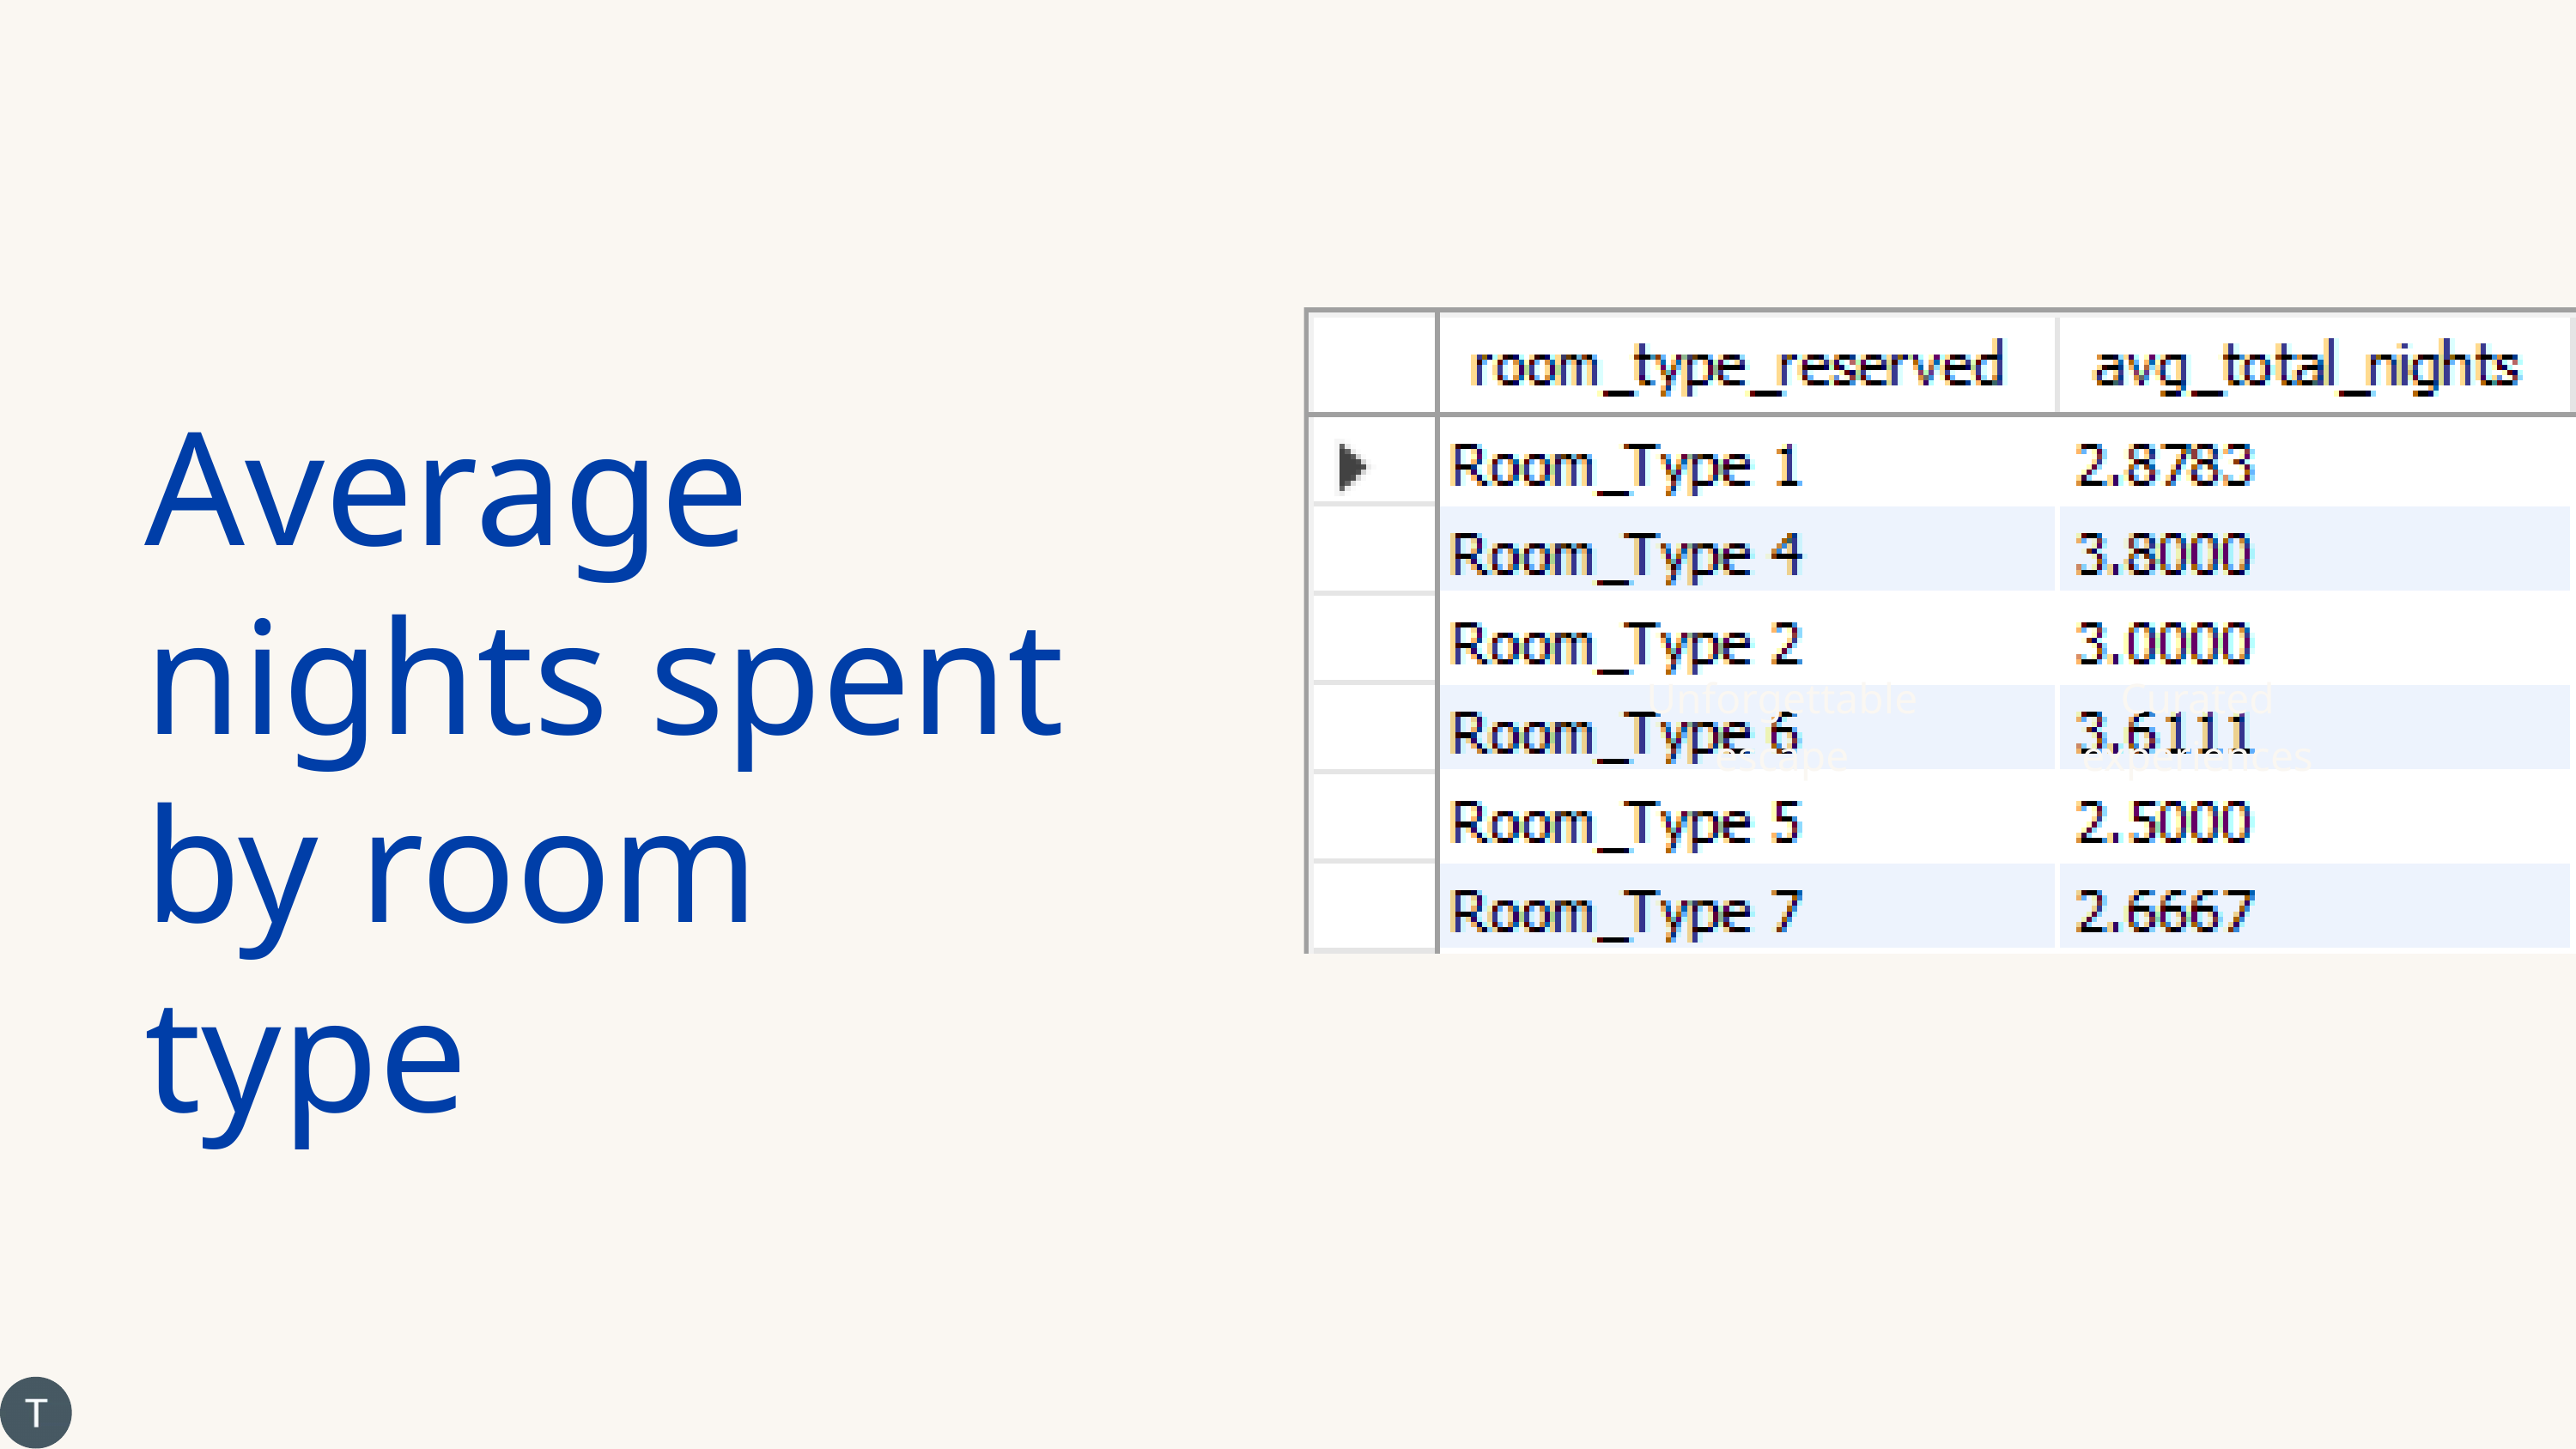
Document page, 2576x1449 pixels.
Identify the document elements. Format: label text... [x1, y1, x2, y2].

text_box Curated experiences [2038, 664, 2357, 779]
text_box Unforgettable escape [1607, 664, 1957, 779]
text_box [1303, 307, 2576, 955]
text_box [0, 1376, 72, 1449]
text_box Average nights spent by room type [144, 387, 1071, 1143]
